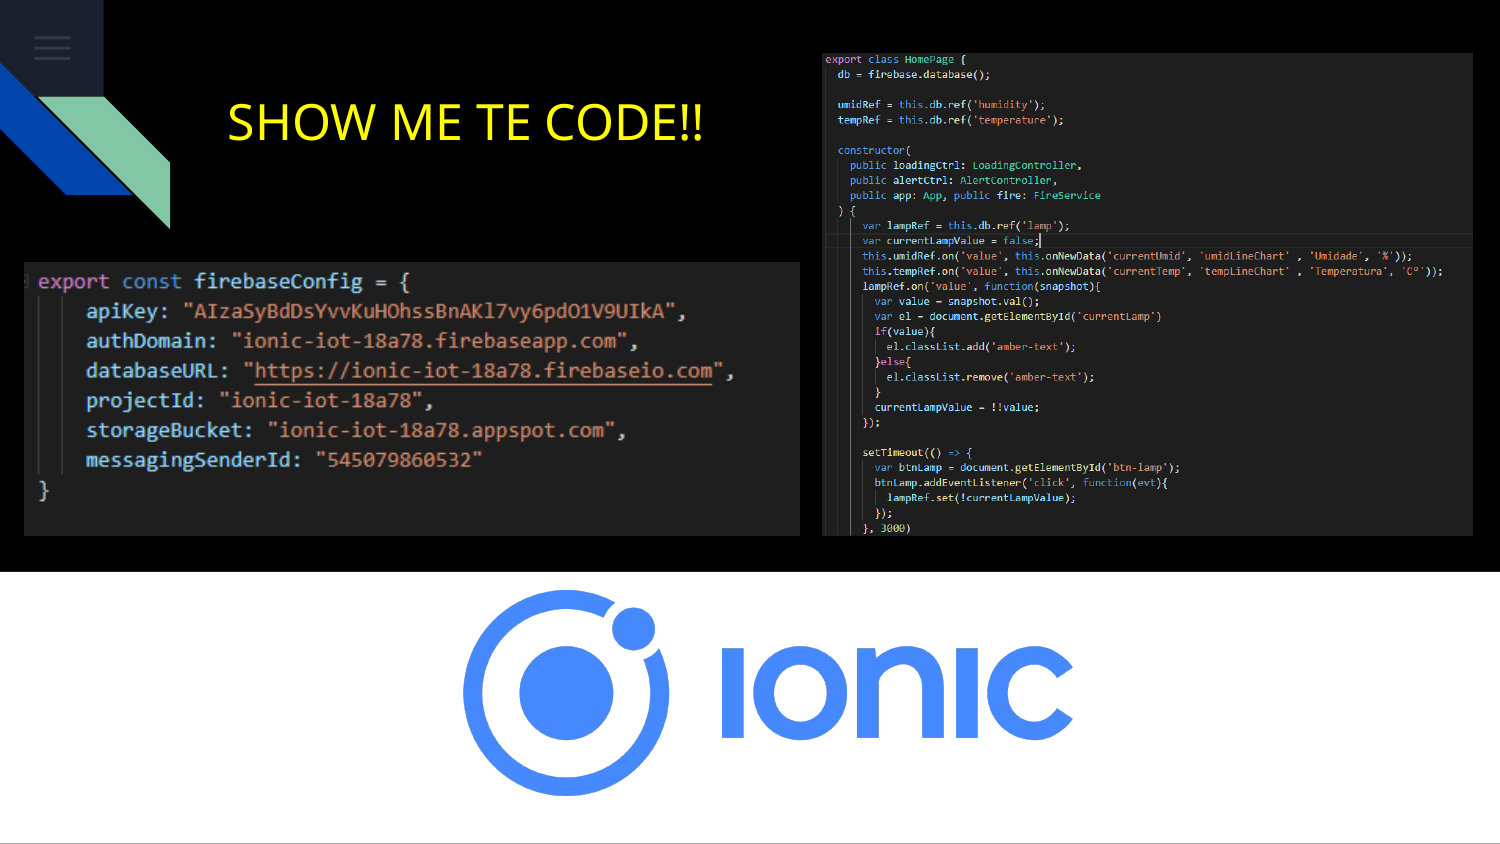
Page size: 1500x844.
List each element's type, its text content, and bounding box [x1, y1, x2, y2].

picture [24, 261, 801, 536]
picture [822, 53, 1474, 536]
title SHOW ME TE CODE!! [212, 75, 786, 160]
picture [463, 590, 1073, 796]
